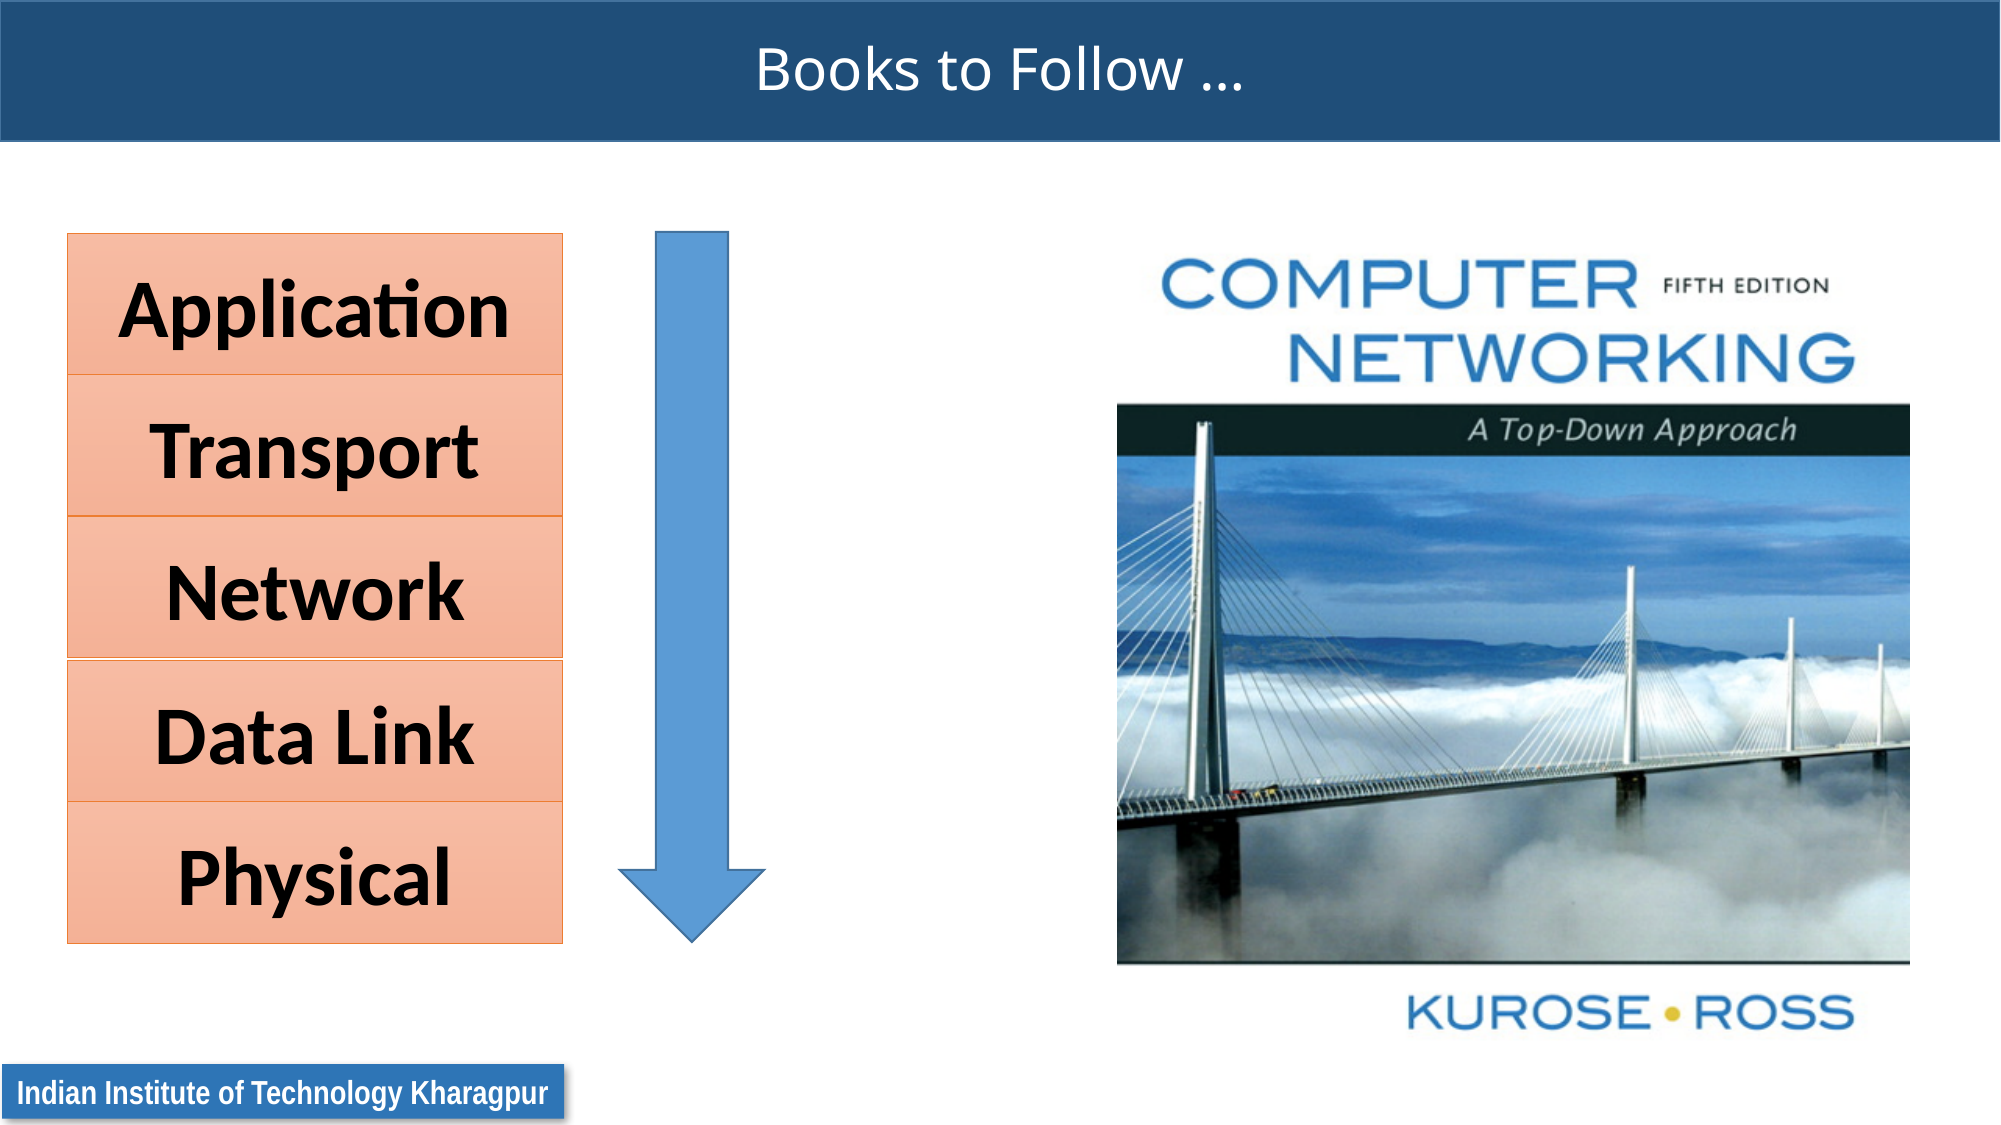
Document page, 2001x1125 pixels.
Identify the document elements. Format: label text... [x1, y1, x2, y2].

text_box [67, 233, 563, 944]
title Books to Follow … [0, 1, 2000, 141]
picture [1117, 145, 1910, 1125]
text_box [617, 230, 767, 944]
